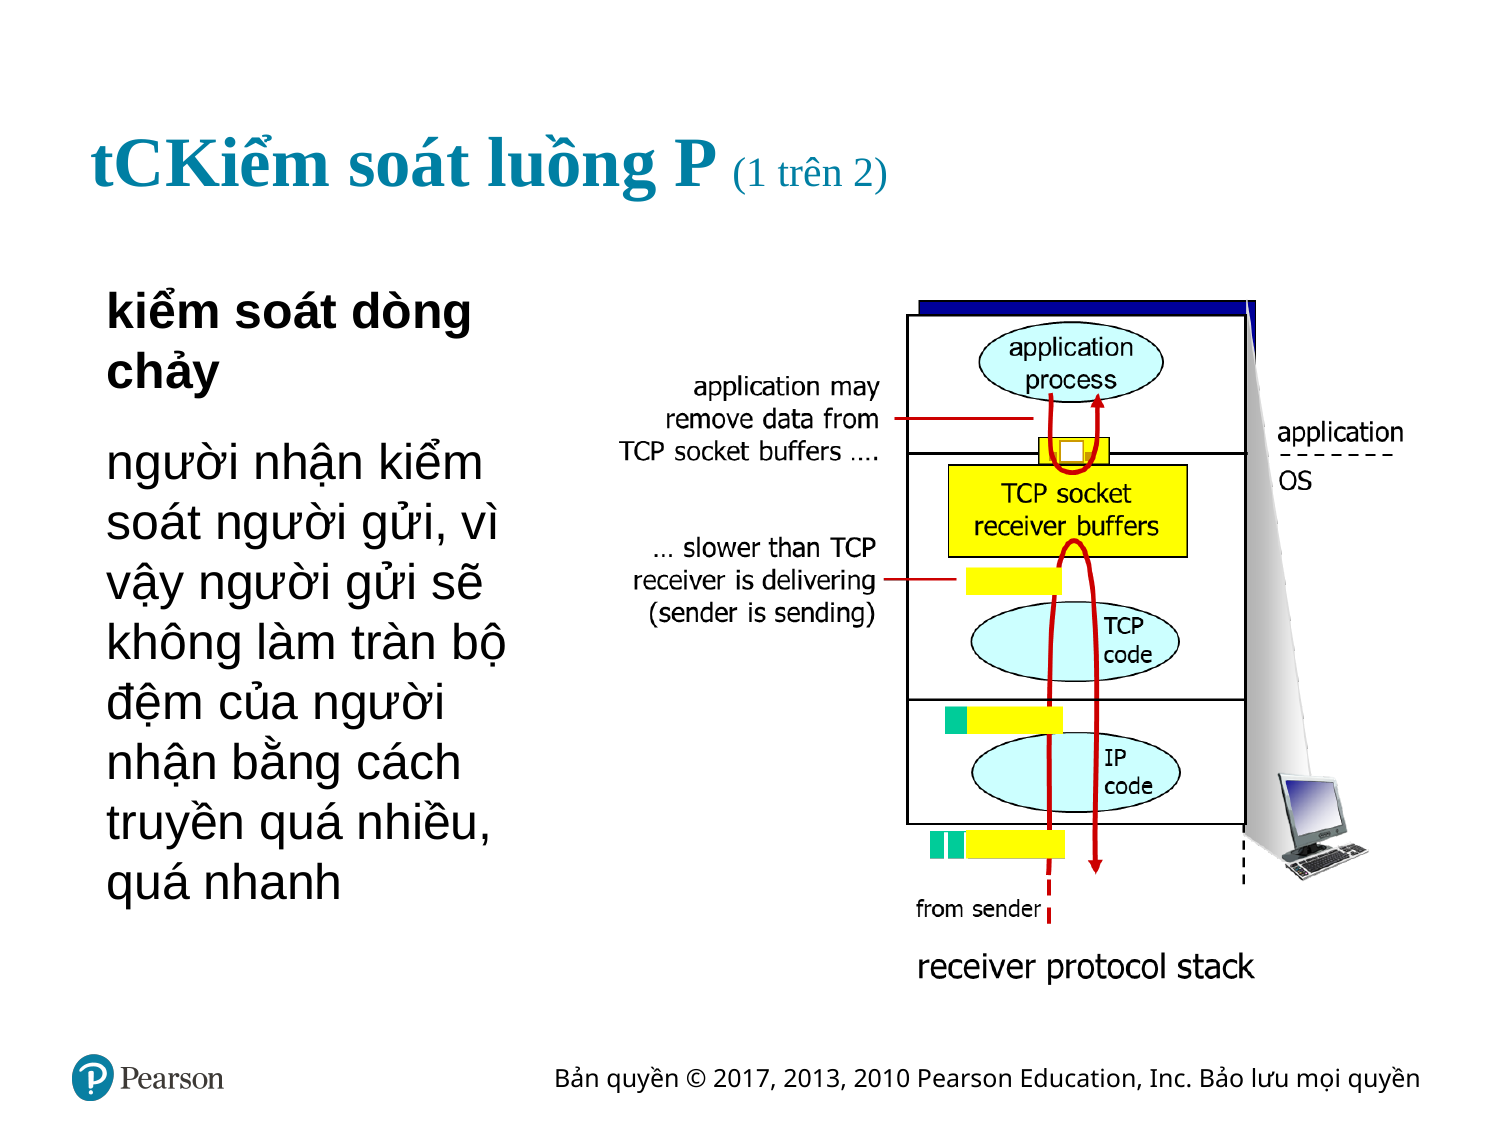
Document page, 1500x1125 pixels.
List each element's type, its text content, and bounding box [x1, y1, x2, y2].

picture [72, 1054, 88, 1070]
picture [80, 1063, 106, 1088]
picture [594, 299, 1420, 1006]
list kiểm soát dòng chảy người nhận kiểm soát người gửi, vì vậy người gửi sẽ không làm tràn bộ đệm của người nhận bằng cách truyền quá nhiều, quá nhanh [91, 263, 574, 757]
title t C Kiểm soát luồng P (1 trên 2) [75, 0, 1425, 216]
picture [98, 1054, 224, 1101]
picture [72, 1087, 83, 1101]
